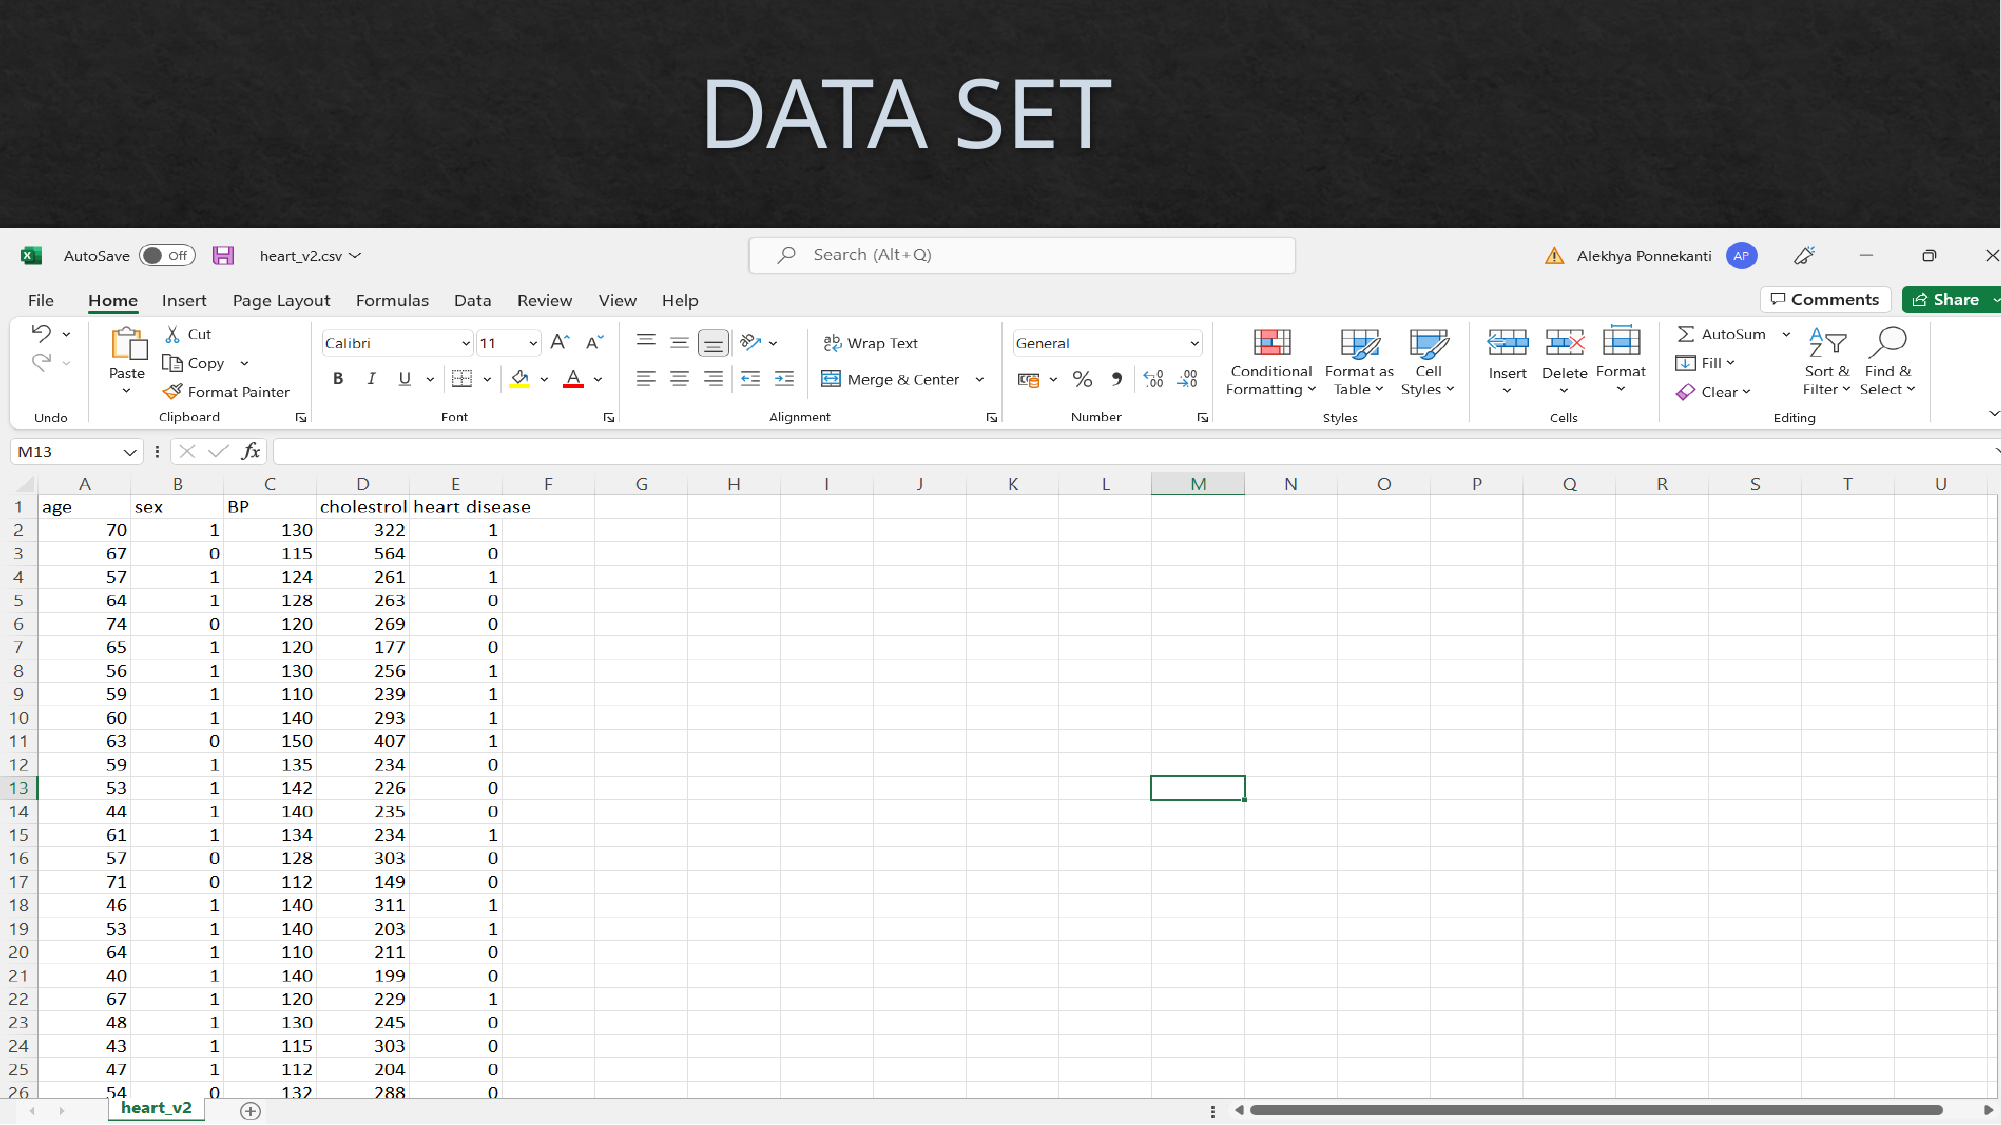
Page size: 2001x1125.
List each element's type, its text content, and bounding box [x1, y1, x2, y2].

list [0, 228, 2000, 1125]
title DATA SET [56, 14, 1756, 221]
